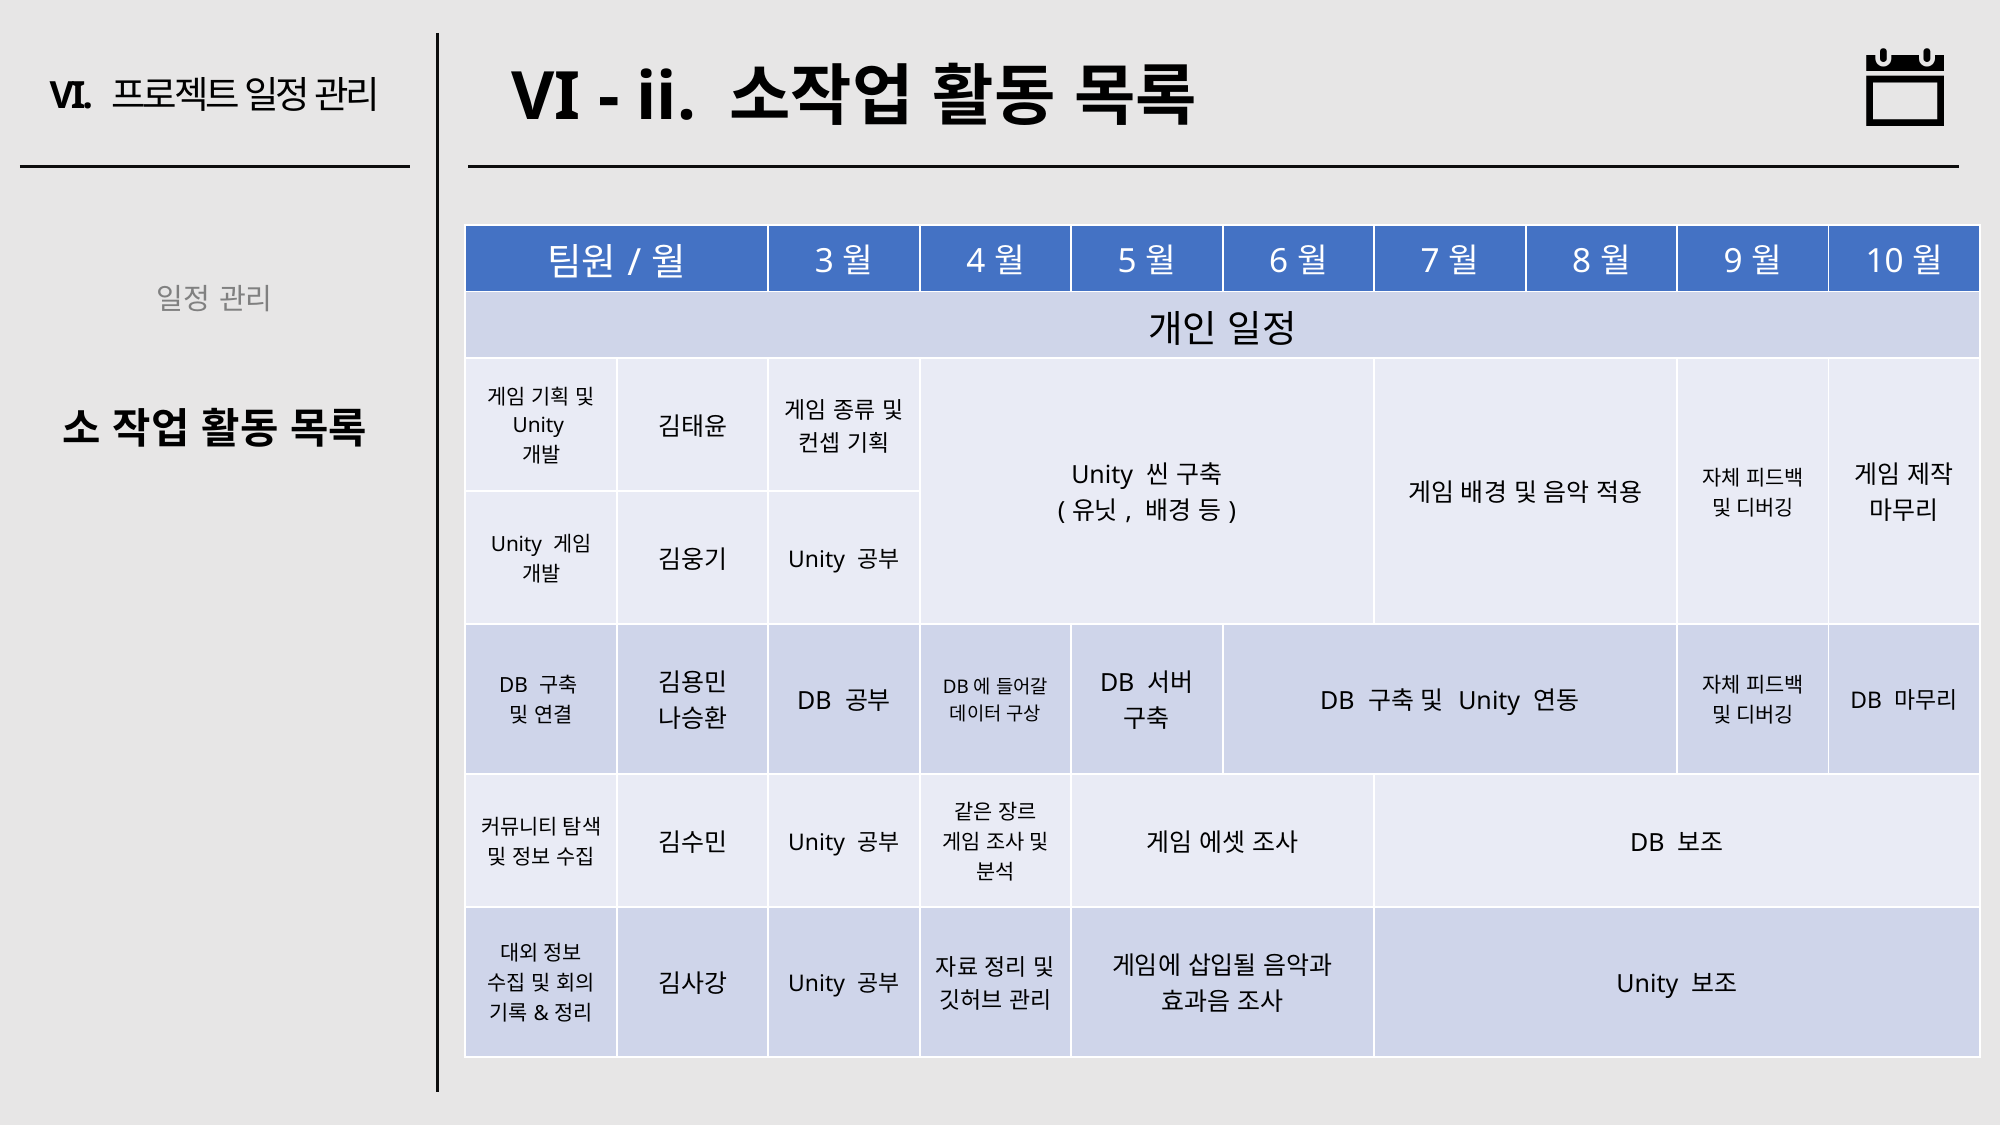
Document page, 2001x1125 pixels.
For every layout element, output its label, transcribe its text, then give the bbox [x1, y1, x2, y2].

table_cell 게임 에셋 조사 [1072, 775, 1373, 906]
table_cell DB 구축 및 Unity 연동 [1224, 625, 1676, 773]
text_box 소 작업 활동 목록 [19, 394, 411, 459]
table_cell 김웅기 [618, 492, 767, 623]
table_cell 김사강 [618, 908, 767, 1056]
table_cell DB에 들어갈 데이터 구상 [921, 625, 1070, 773]
table_cell 자료 정리 및 깃허브 관리 [921, 908, 1070, 1056]
table_cell 자체 피드백 및 디버깅 [1678, 625, 1828, 773]
table_cell 게임 종류 및 컨셉 기획 [769, 359, 919, 490]
table_header 8월 [1527, 226, 1676, 291]
table_cell DB 공부 [769, 625, 919, 773]
table_cell 김태윤 [618, 359, 767, 490]
table_cell DB 구축 및 연결 [466, 625, 616, 773]
table_cell 게임 제작 마무리 [1829, 359, 1979, 623]
table_cell 게임 기획 및 Unity 개발 [466, 359, 616, 490]
table_cell DB 서버 구축 [1072, 625, 1222, 773]
table_cell DB 마무리 [1829, 625, 1979, 773]
table_cell 게임 배경 및 음악 적용 [1375, 359, 1676, 623]
table_cell 같은 장르 게임 조사 및 분석 [921, 775, 1070, 906]
table_cell 게임에 삽입될 음악과 효과음 조사 [1072, 908, 1373, 1056]
table_cell 김용민 나승환 [618, 625, 767, 773]
table_header 7월 [1375, 226, 1525, 291]
table_cell 커뮤니티 탐색 및 정보 수집 [466, 775, 616, 906]
table_cell 대외 정보 수집 및 회의 기록&정리 [466, 908, 616, 1056]
table_cell Unity 보조 [1375, 908, 1979, 1056]
picture [1850, 32, 1960, 142]
table_header 4월 [921, 226, 1070, 291]
table_header 5월 [1072, 226, 1222, 291]
table_cell Unity 공부 [769, 908, 919, 1056]
text_box VI. 프로젝트 일정 관리 [19, 63, 411, 123]
table_header 6월 [1224, 226, 1373, 291]
table_header 10월 [1829, 226, 1979, 291]
table_header 9월 [1678, 226, 1828, 291]
table_cell Unity 공부 [769, 775, 919, 906]
table_cell Unity 게임 개발 [466, 492, 616, 623]
table_cell 자체 피드백 및 디버깅 [1678, 359, 1828, 623]
table_cell Unity 공부 [769, 492, 919, 623]
table_header 팀원/월 [466, 226, 767, 291]
table_cell 개인 일정 [466, 292, 1979, 357]
text_box VI - ii. 소작업 활동 목록 [496, 45, 1850, 141]
text_box 일정 관리 [19, 272, 411, 323]
table_cell Unity 씬 구축 (유닛, 배경 등) [921, 359, 1373, 623]
table_header 3월 [769, 226, 919, 291]
table_cell DB 보조 [1375, 775, 1979, 906]
table_cell 김수민 [618, 775, 767, 906]
